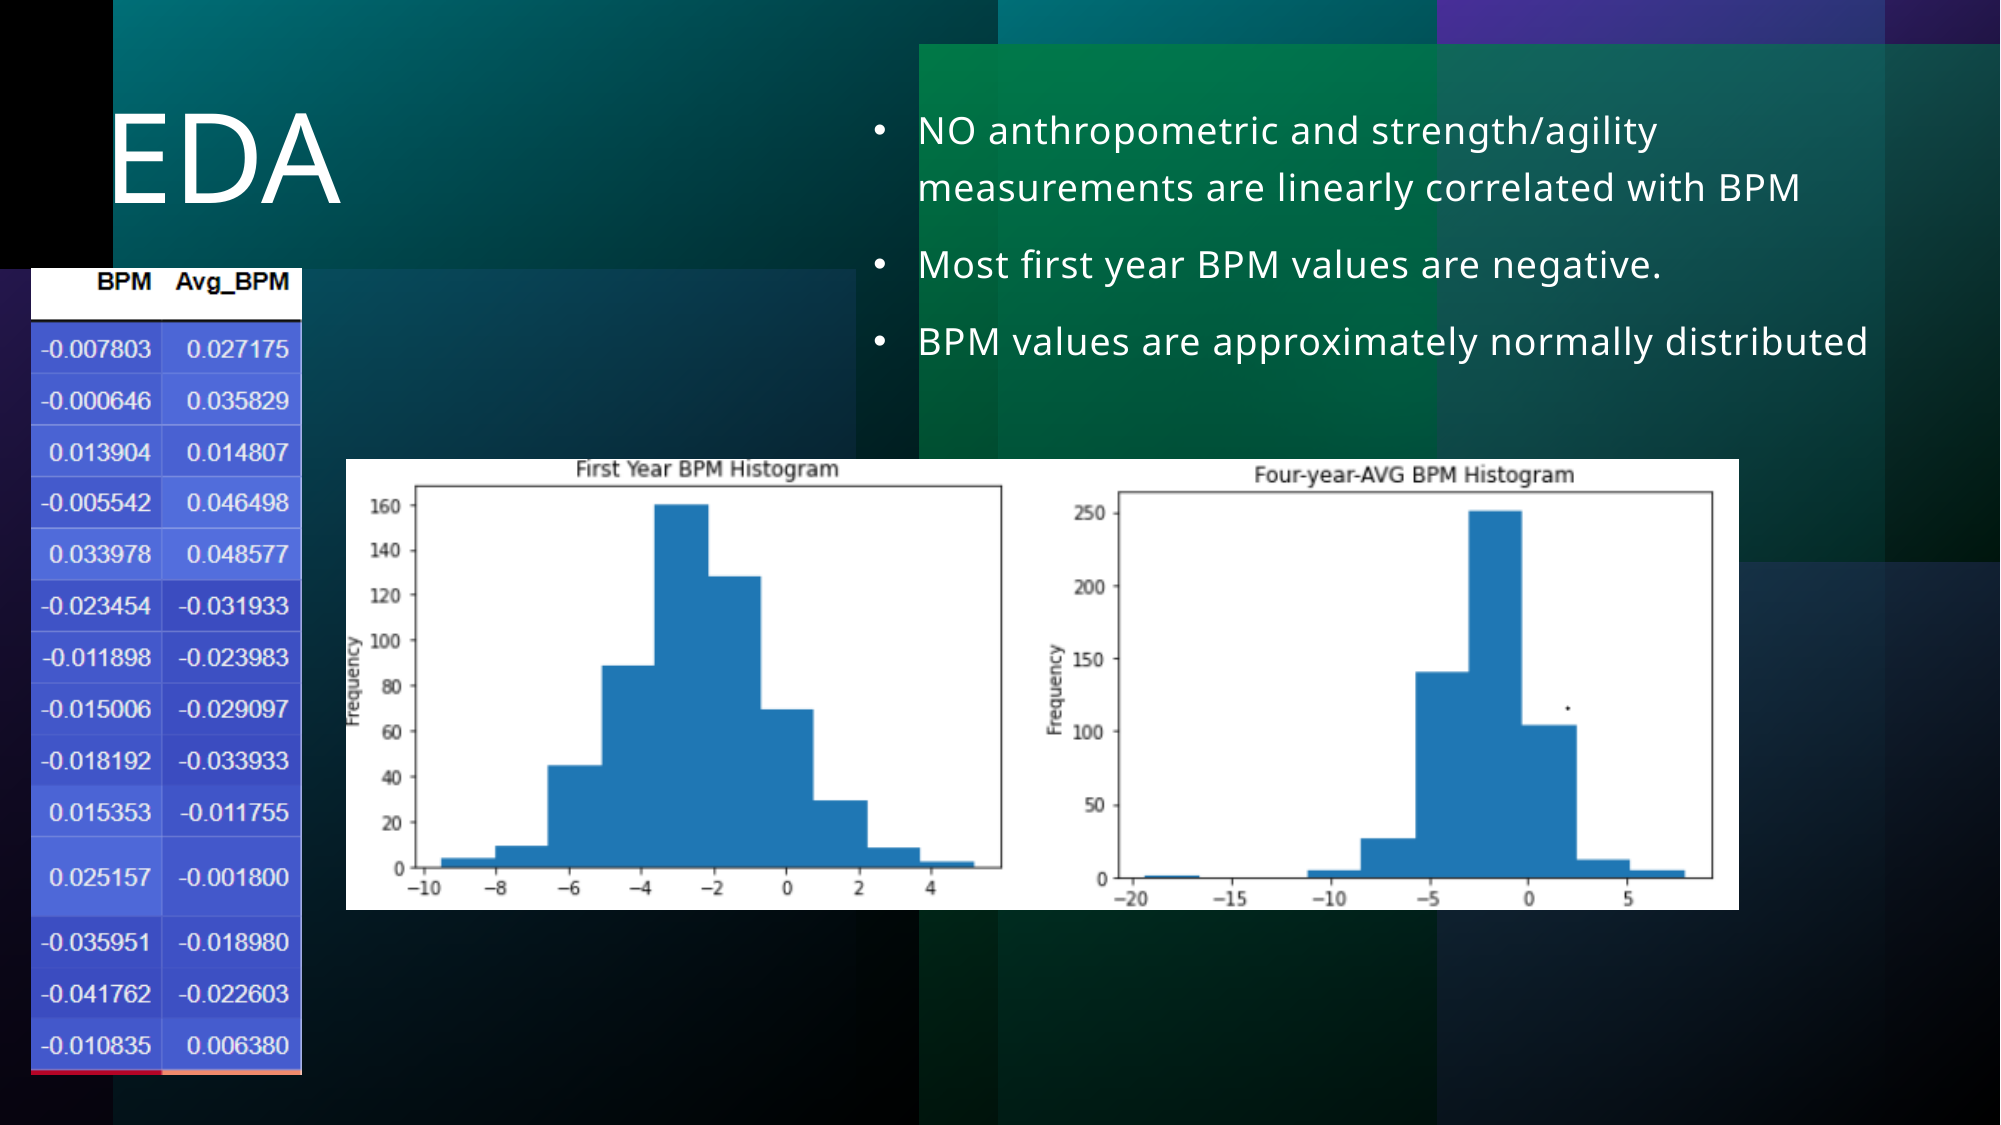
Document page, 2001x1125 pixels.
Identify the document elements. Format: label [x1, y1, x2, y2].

picture [31, 269, 302, 1075]
picture [346, 459, 1739, 910]
text_box [0, 0, 2000, 1125]
